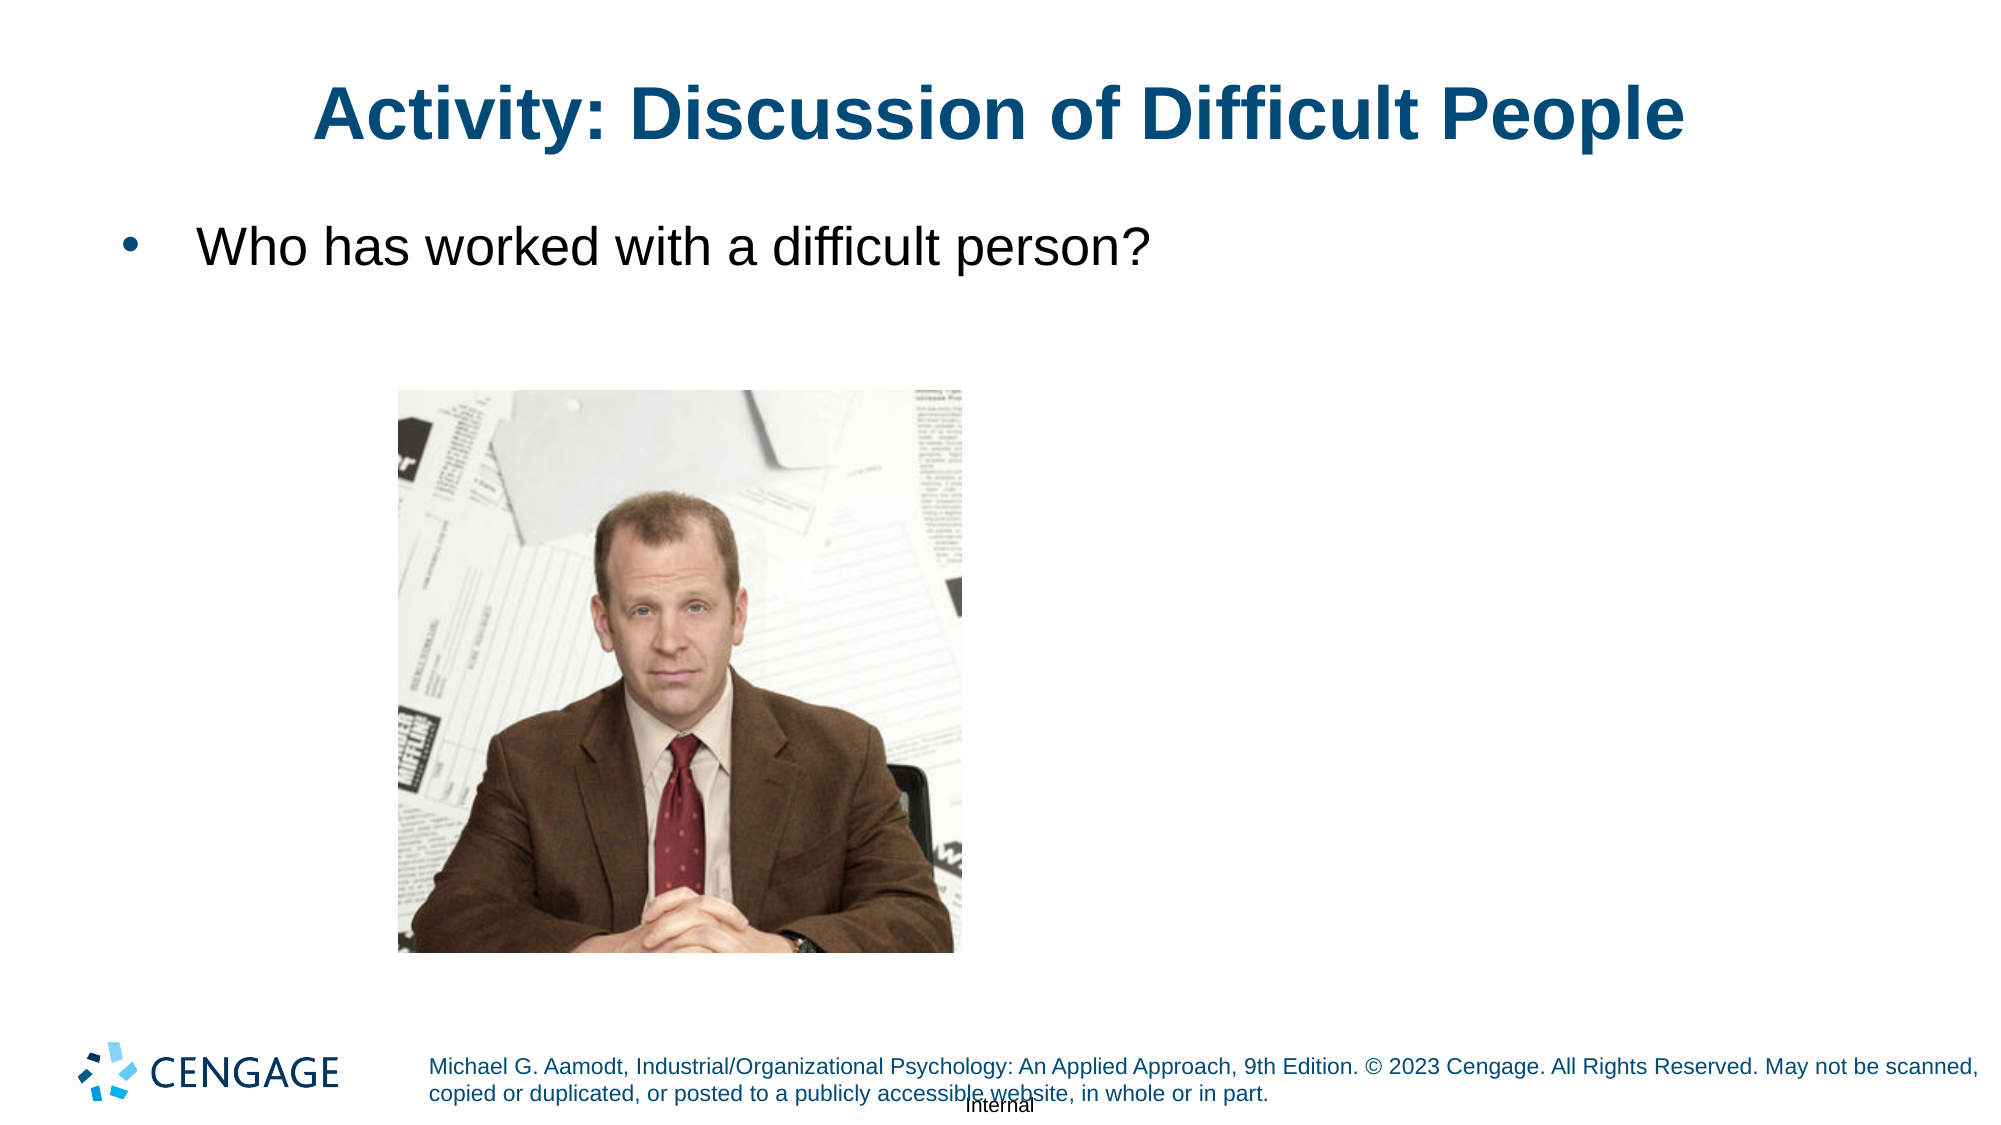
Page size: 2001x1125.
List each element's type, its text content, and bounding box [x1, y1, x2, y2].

title Activity: Discussion of Difficult People [137, 59, 1863, 171]
picture [398, 390, 962, 953]
picture [78, 1042, 338, 1101]
list Who has worked with a difficult person? [121, 211, 1880, 1000]
